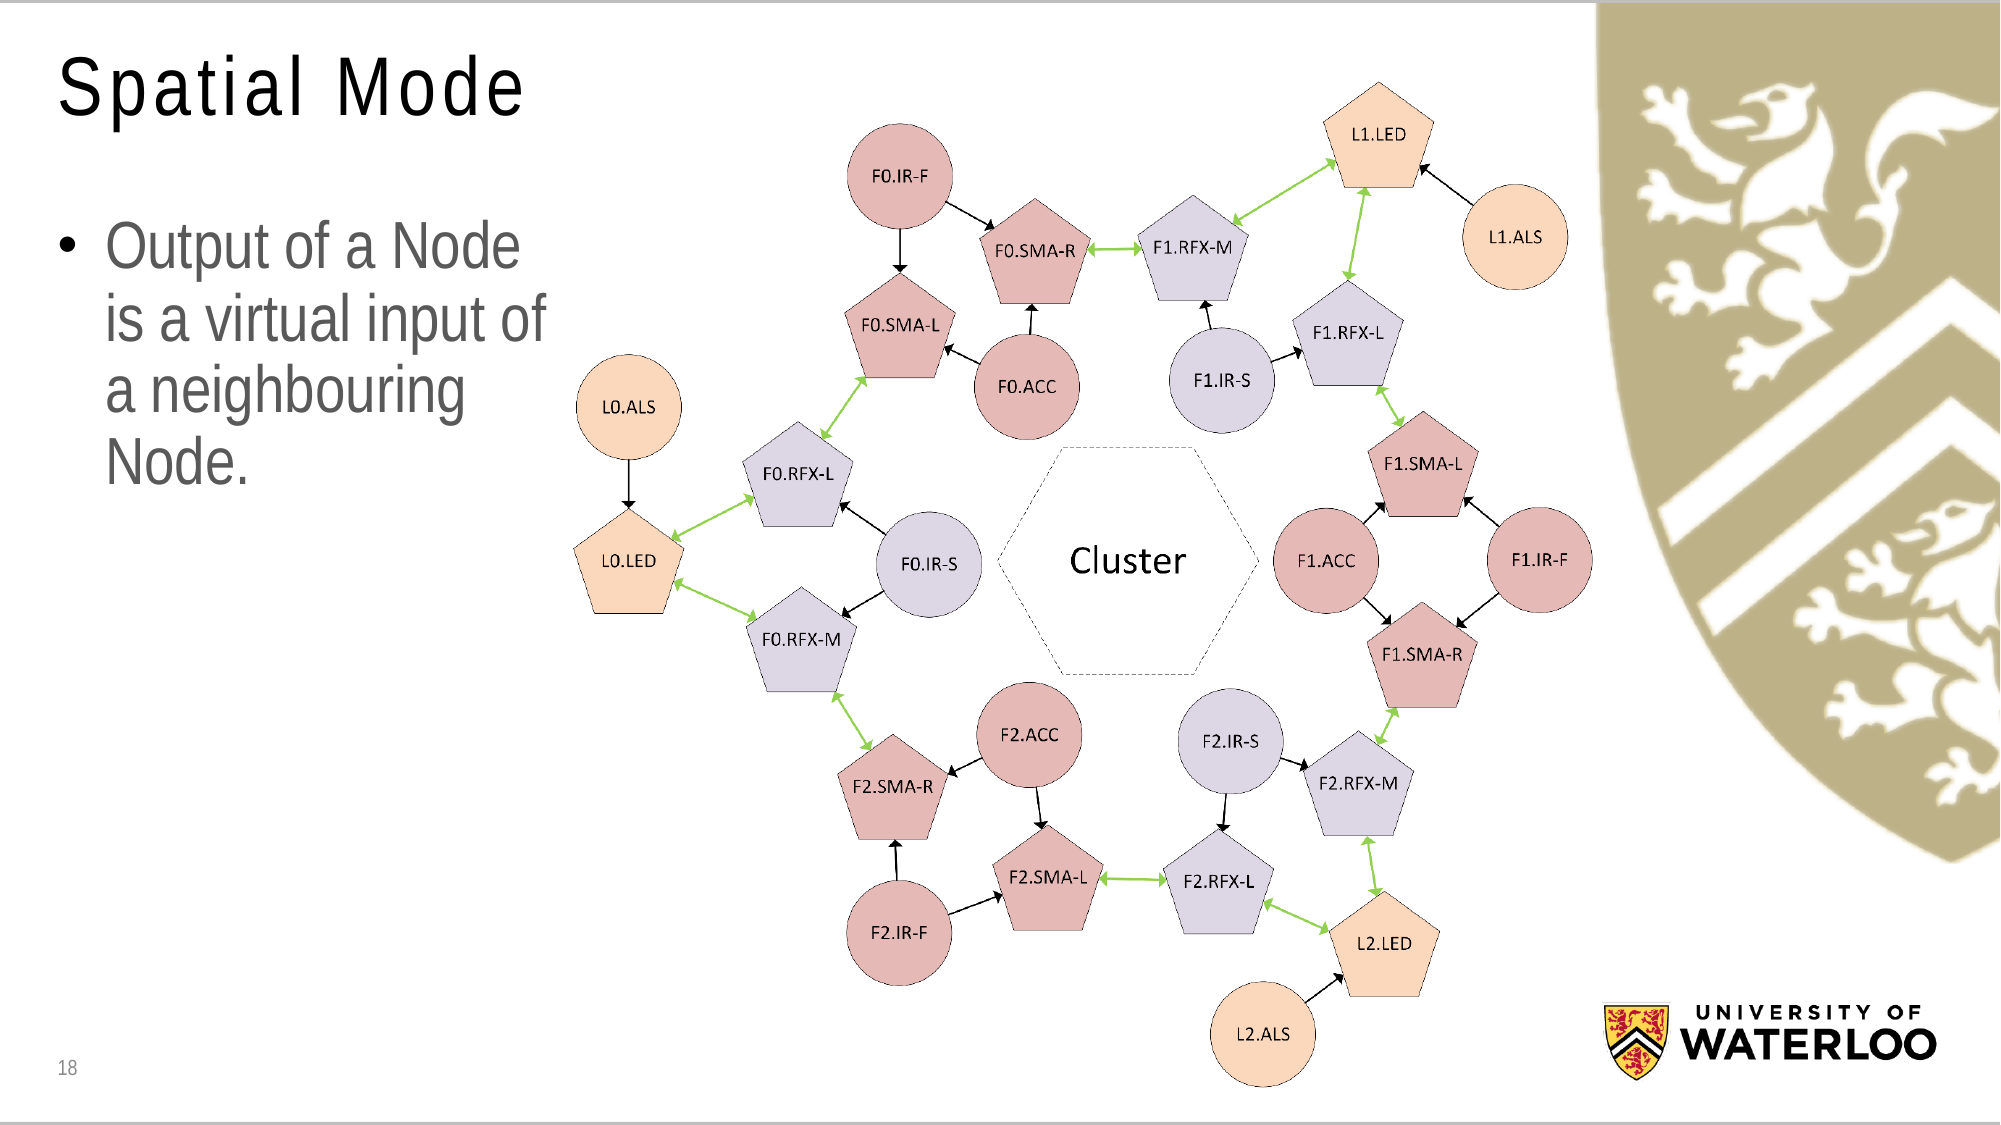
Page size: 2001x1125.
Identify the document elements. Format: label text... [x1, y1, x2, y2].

picture [572, 80, 1973, 1110]
list Output of a Node is a virtual input of a neighbouring Node. [42, 204, 572, 1037]
title Spatial Mode [42, 11, 1580, 170]
slide_number 18 [42, 1046, 134, 1088]
